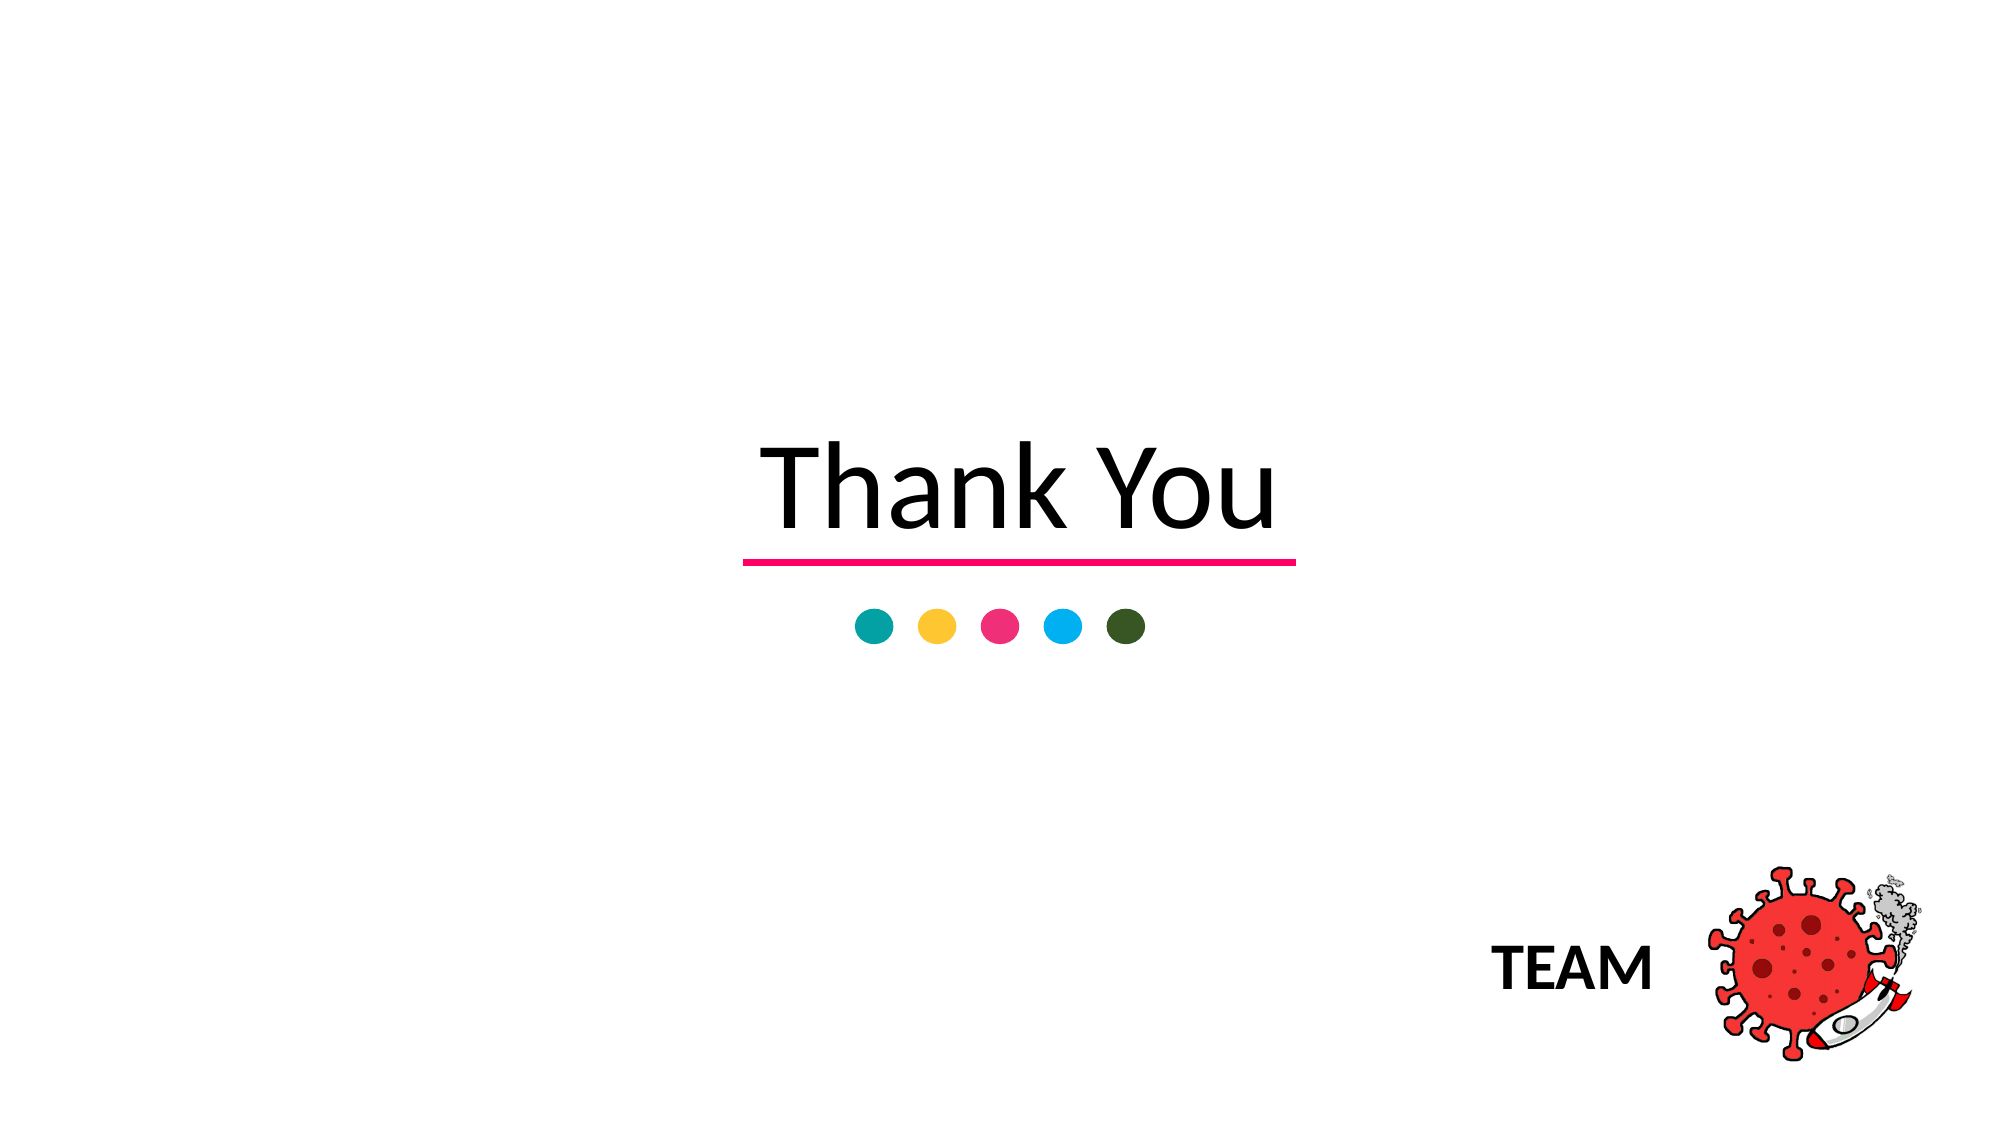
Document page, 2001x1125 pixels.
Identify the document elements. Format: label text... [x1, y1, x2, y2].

text_box TEAM [1476, 915, 1670, 1011]
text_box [854, 608, 1146, 645]
picture [1670, 831, 1935, 1096]
text_box Thank You [745, 395, 1296, 559]
